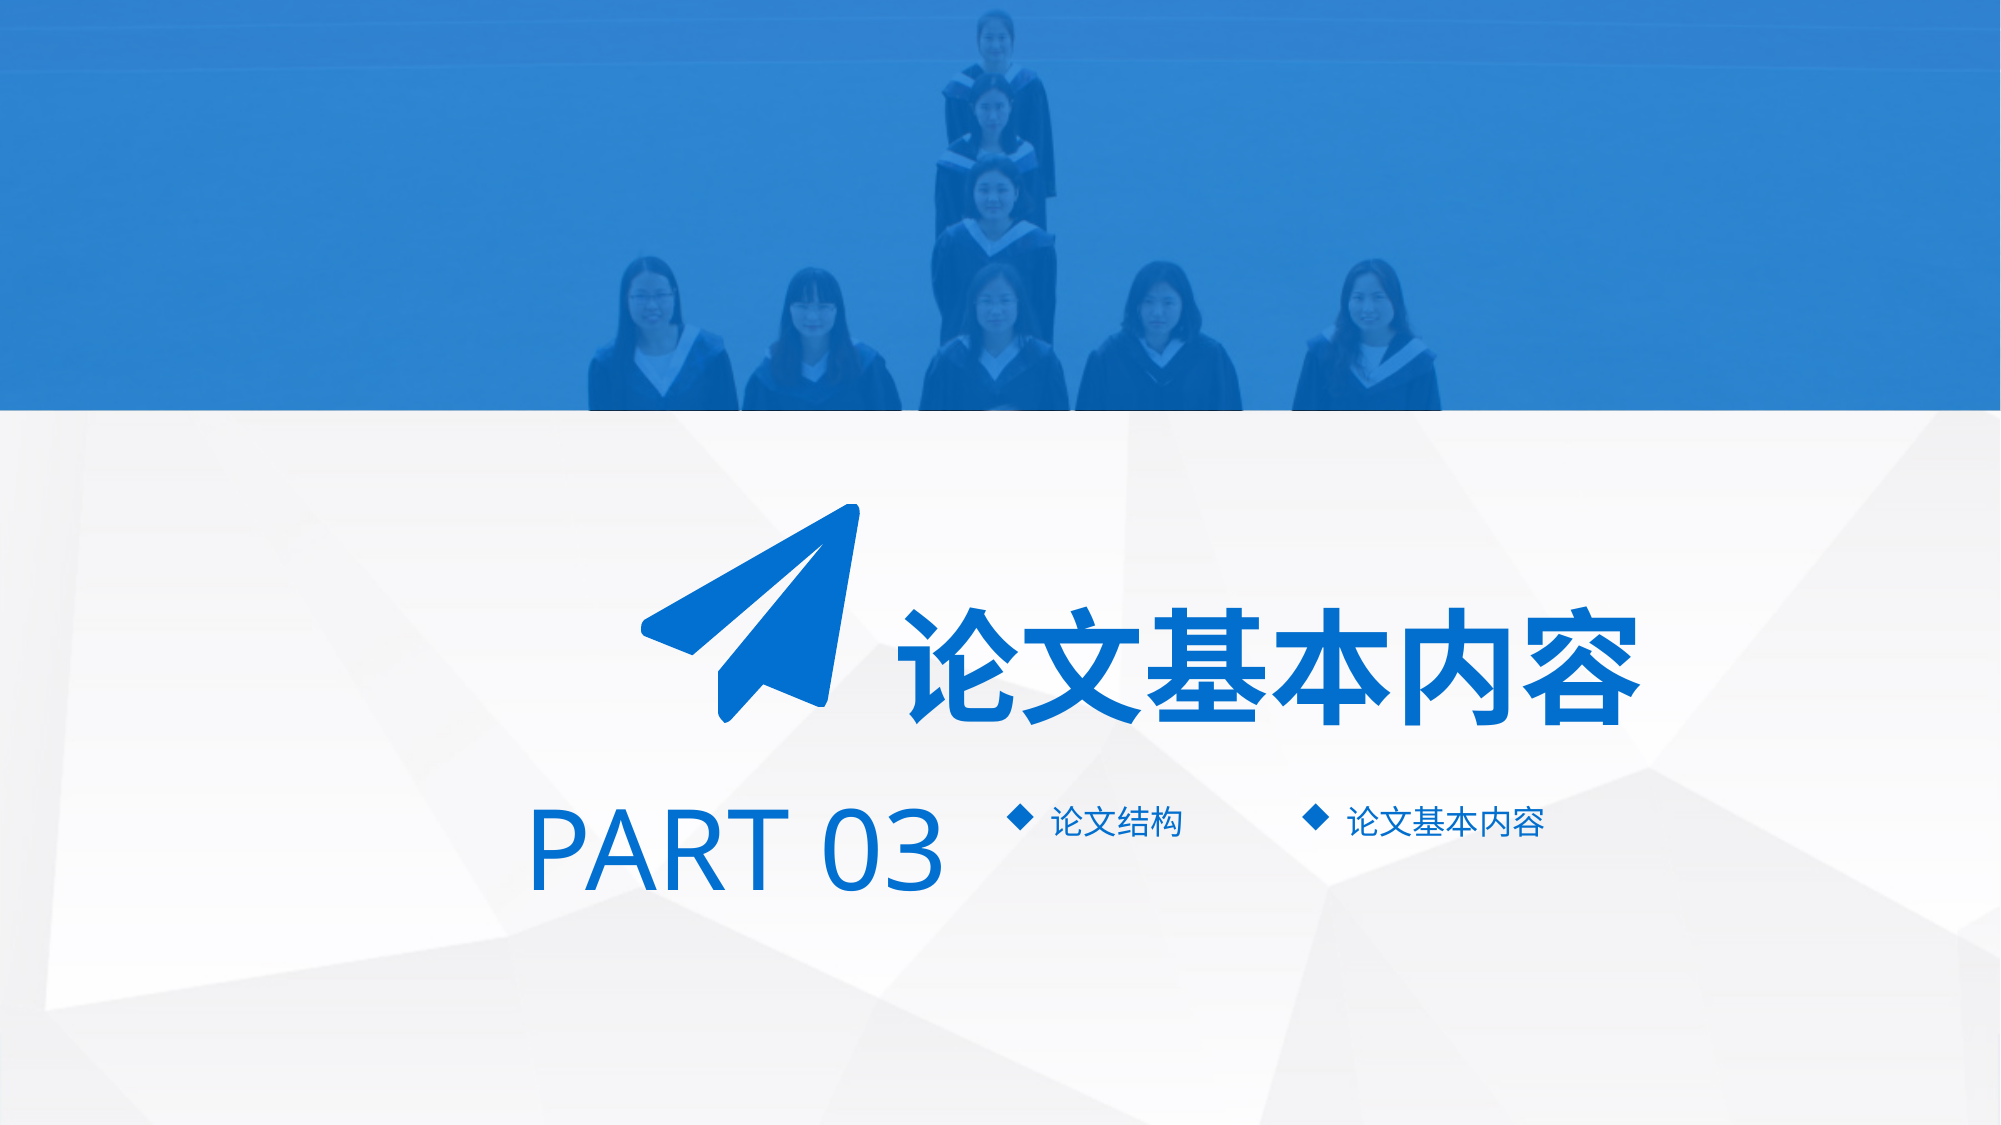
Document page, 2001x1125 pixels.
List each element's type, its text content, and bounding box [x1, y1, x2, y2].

picture [0, 0, 2001, 1125]
text_box 论文结构 [1003, 801, 1215, 842]
text_box 论文基本内容 [1299, 801, 1601, 842]
text_box 论文基本内容 [894, 606, 1645, 742]
text_box PART 03 [508, 770, 993, 920]
text_box [640, 504, 860, 723]
